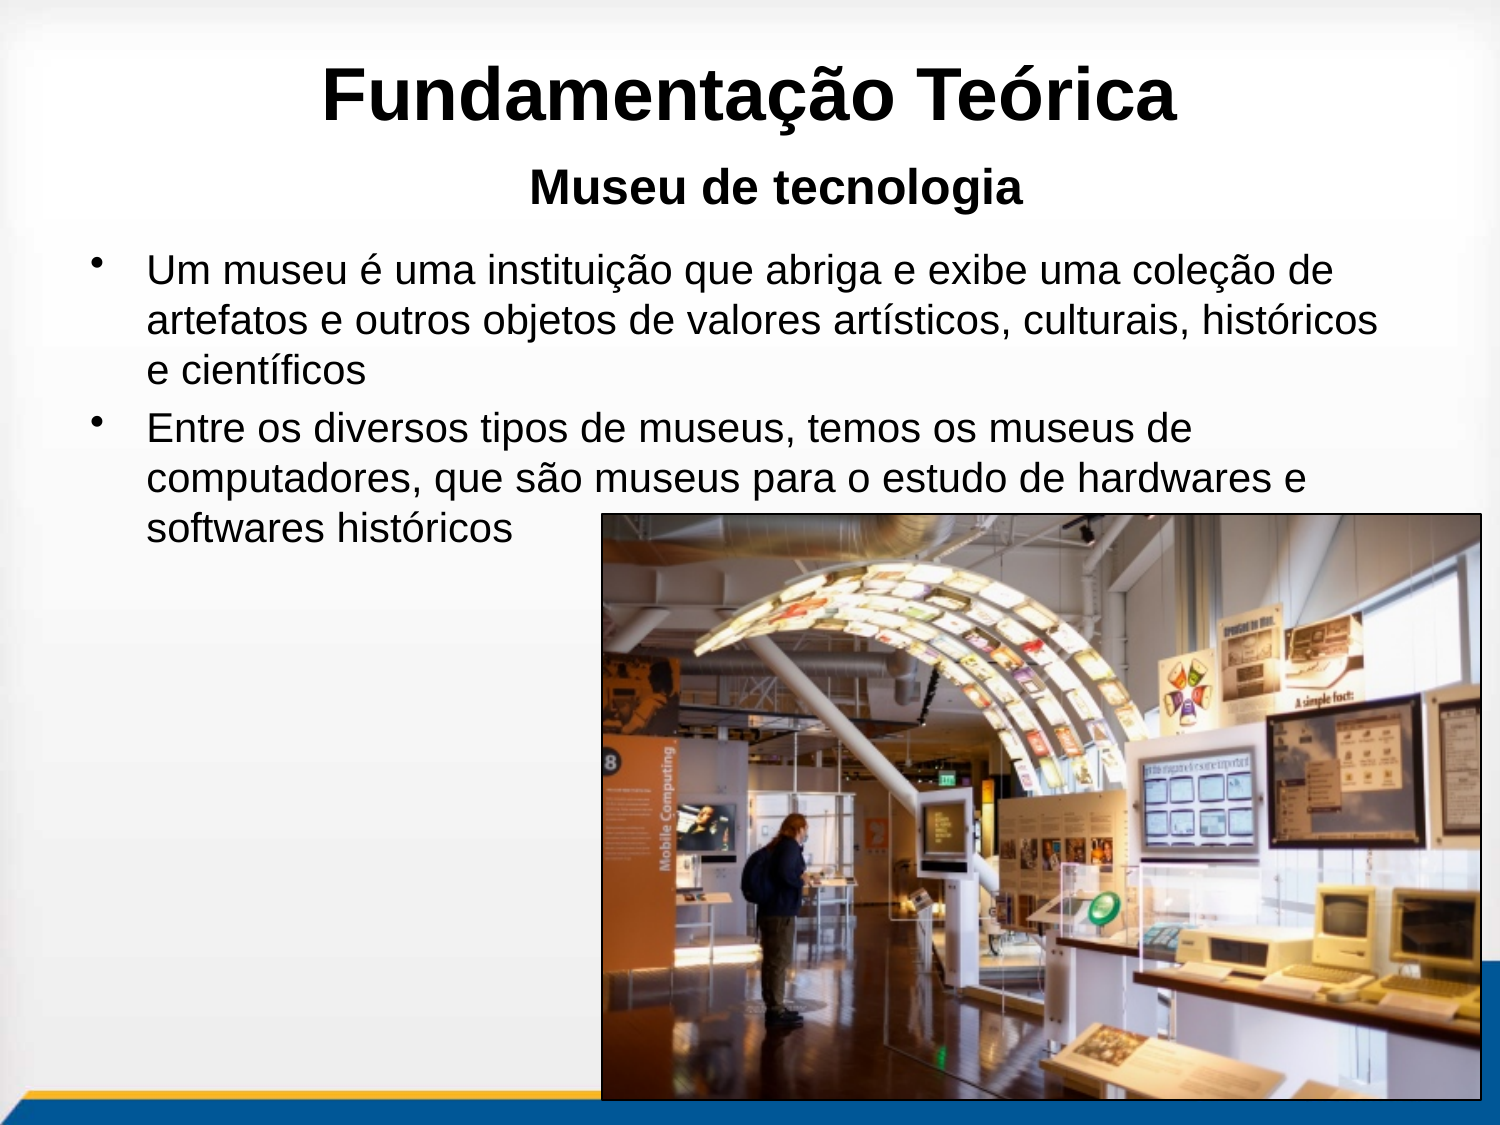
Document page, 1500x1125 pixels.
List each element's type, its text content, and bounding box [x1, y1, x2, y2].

text_box Museu de tecnologia [101, 137, 1452, 232]
list Um museu é uma instituição que abriga e exibe uma coleção de artefatos e outros objetos de valores artísticos, culturais, históricos e científicos Entre os diversos tipos de museus, temos os museus de computadores, que são museus para o estudo de hardwares e softwares históricos [74, 234, 1426, 1003]
picture [0, 0, 1500, 1125]
title Fundamentação Teórica [74, 0, 1426, 185]
